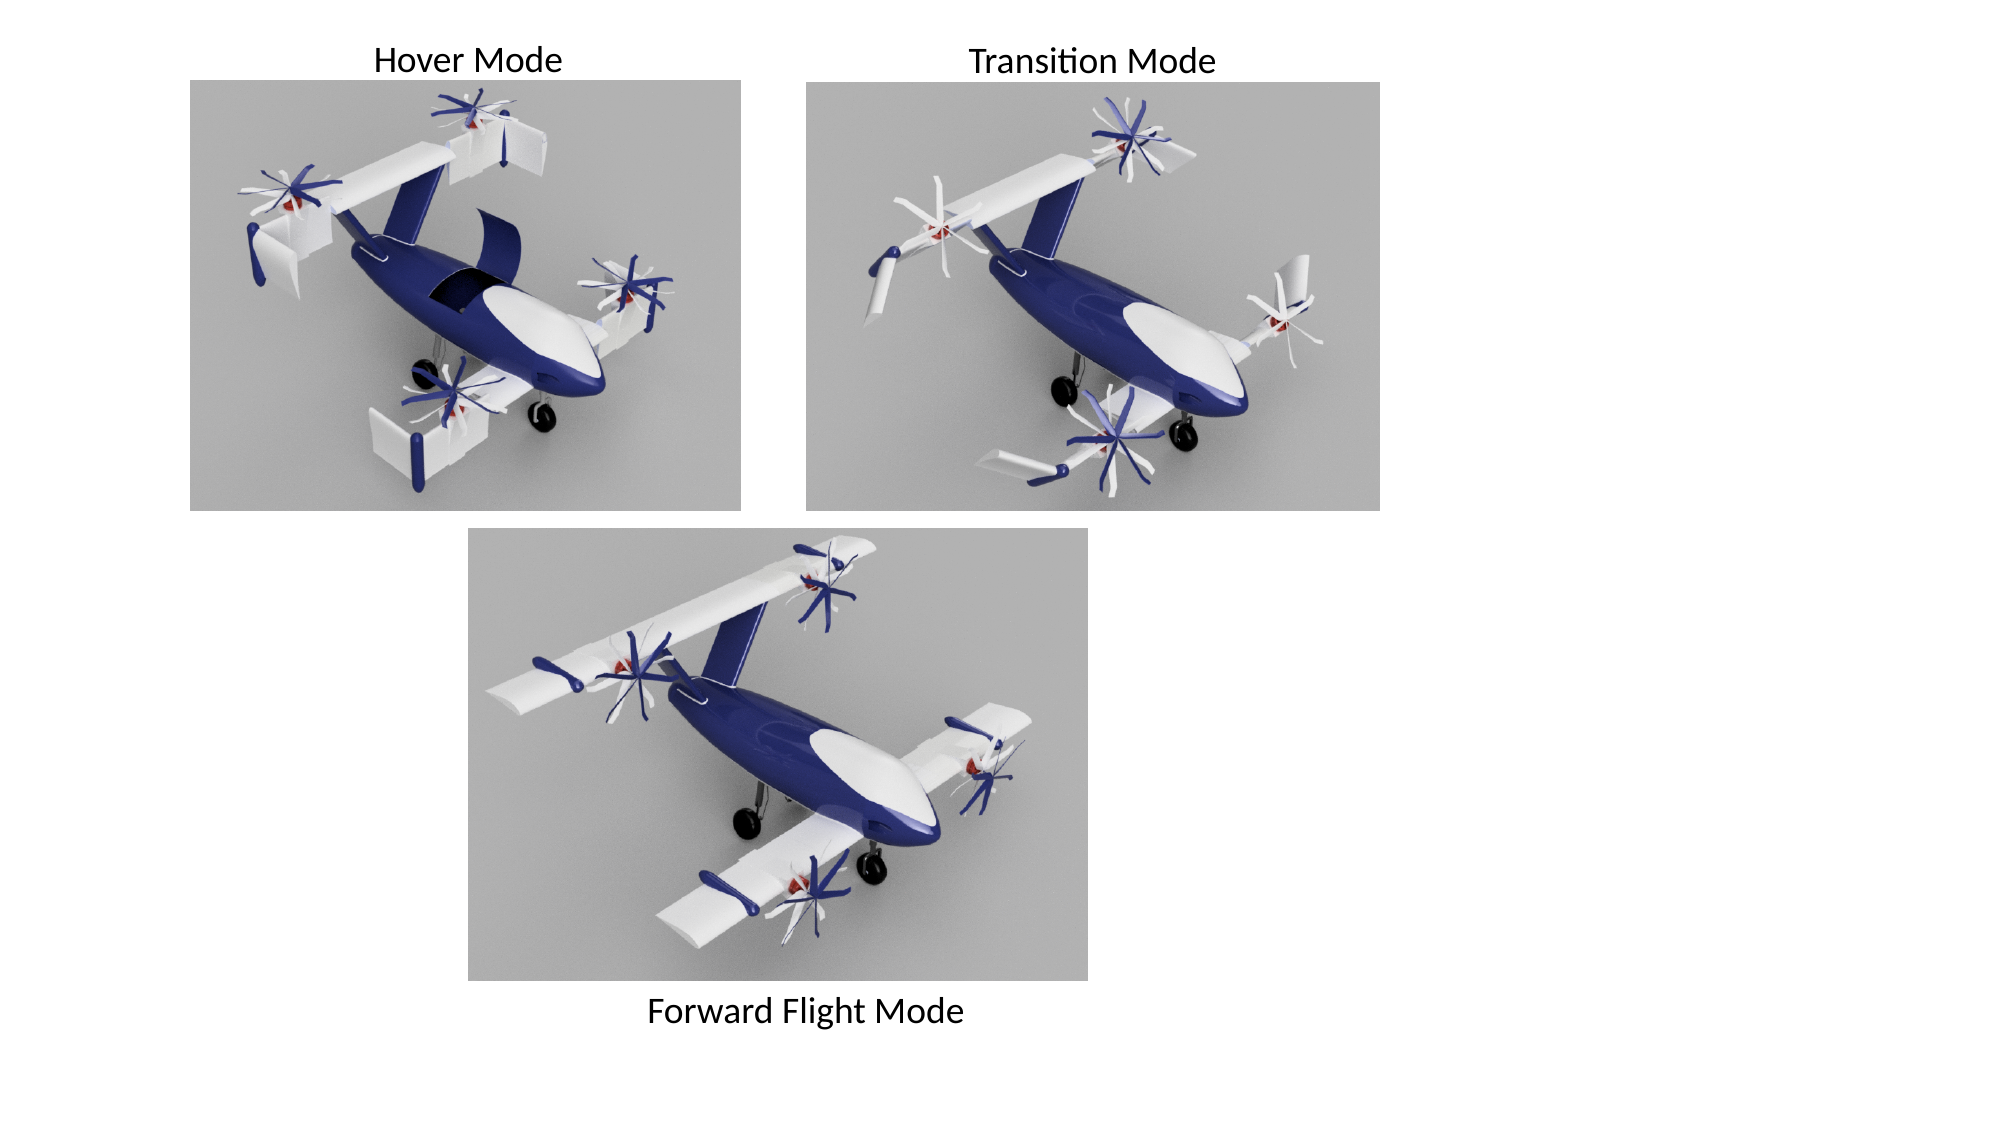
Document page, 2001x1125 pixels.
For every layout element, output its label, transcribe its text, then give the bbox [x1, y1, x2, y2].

picture [190, 80, 741, 511]
text_box Forward Flight Mode [496, 979, 1117, 1039]
picture [468, 528, 1088, 981]
text_box Hover Mode [349, 27, 589, 80]
picture [806, 82, 1380, 511]
text_box Transition Mode [782, 29, 1403, 89]
